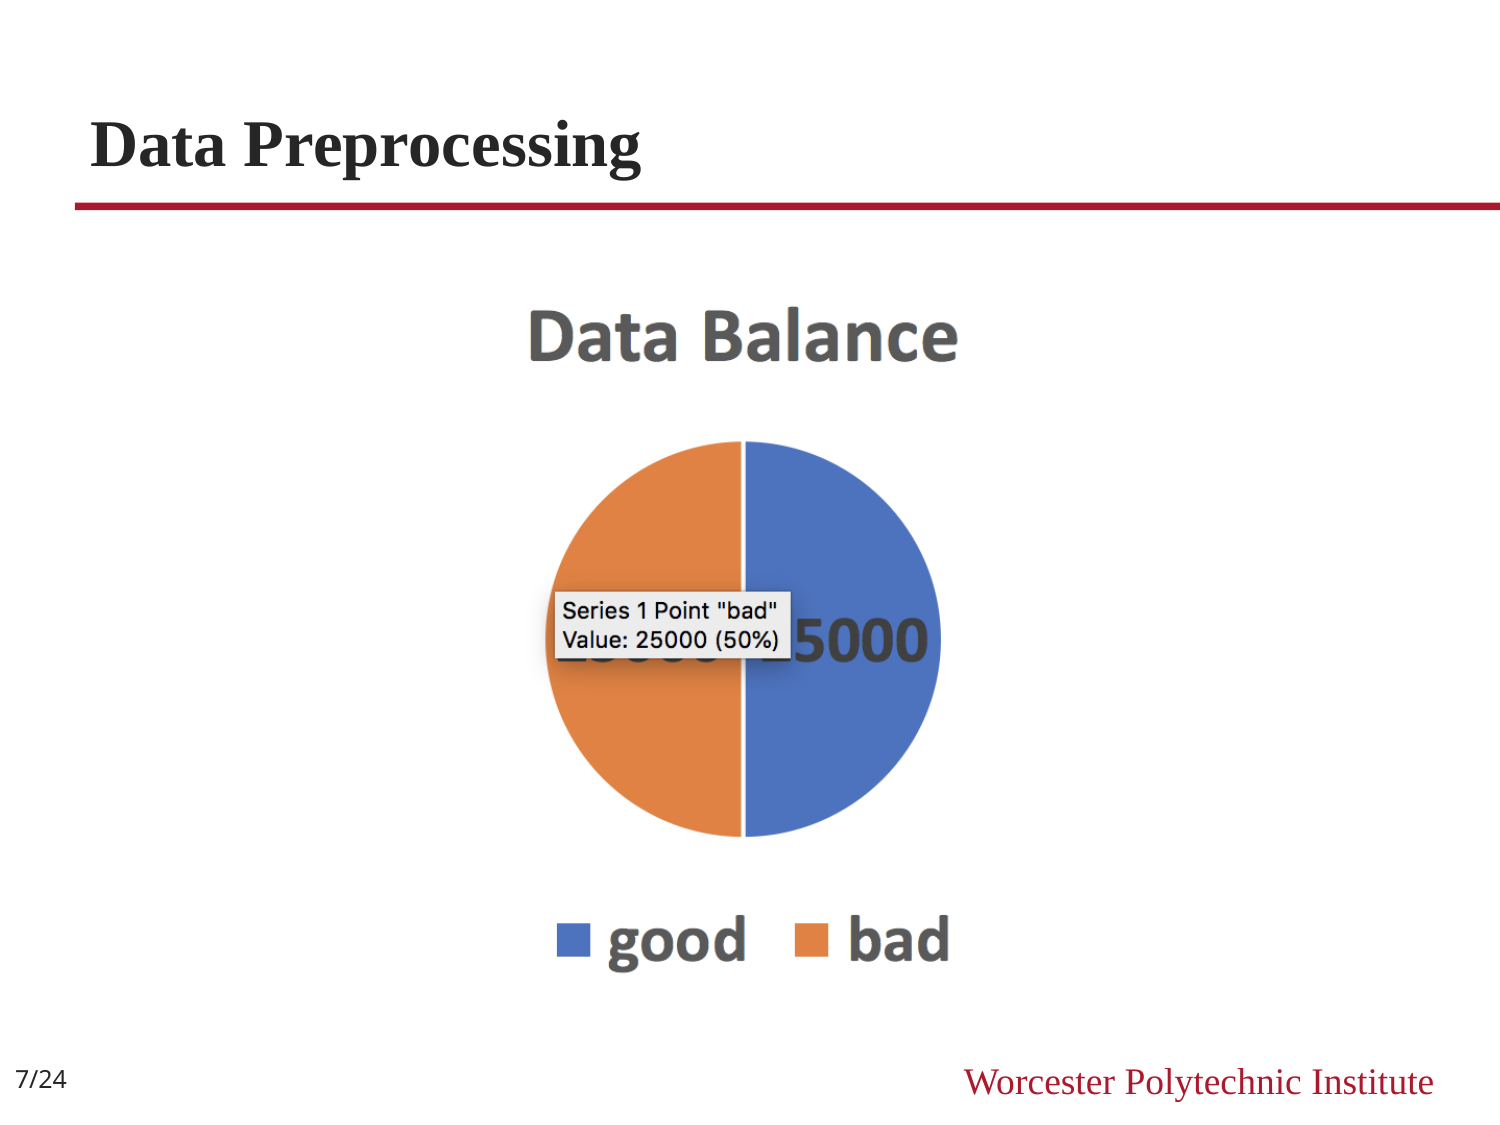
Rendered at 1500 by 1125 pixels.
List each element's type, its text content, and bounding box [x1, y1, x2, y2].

title Data Preprocessing [75, 56, 1425, 188]
picture [462, 286, 1038, 989]
slide_number 7/24 [0, 1047, 100, 1113]
